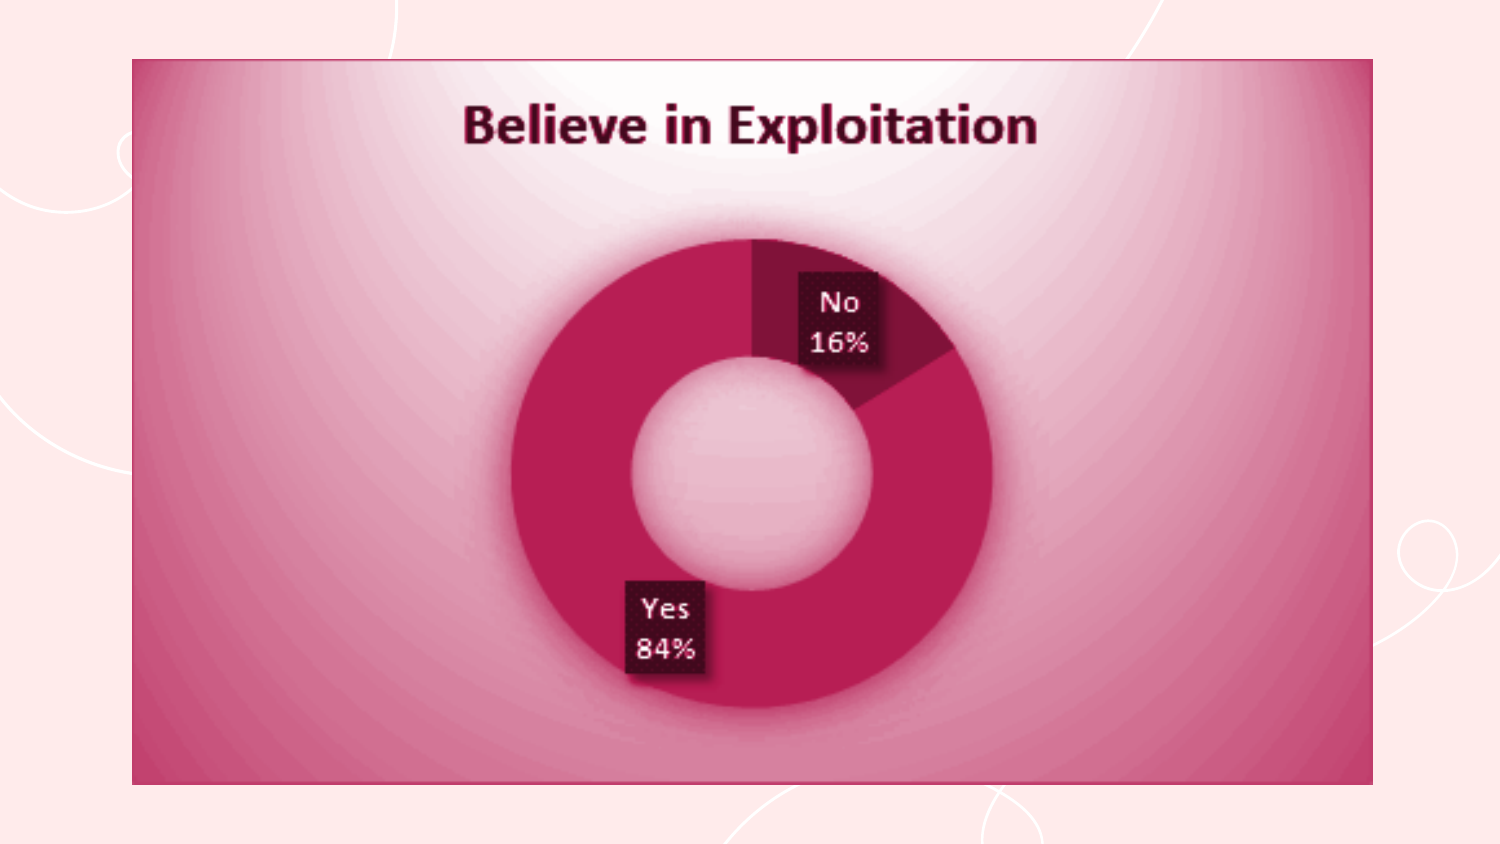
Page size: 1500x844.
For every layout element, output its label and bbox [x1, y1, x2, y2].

picture [131, 59, 1373, 785]
